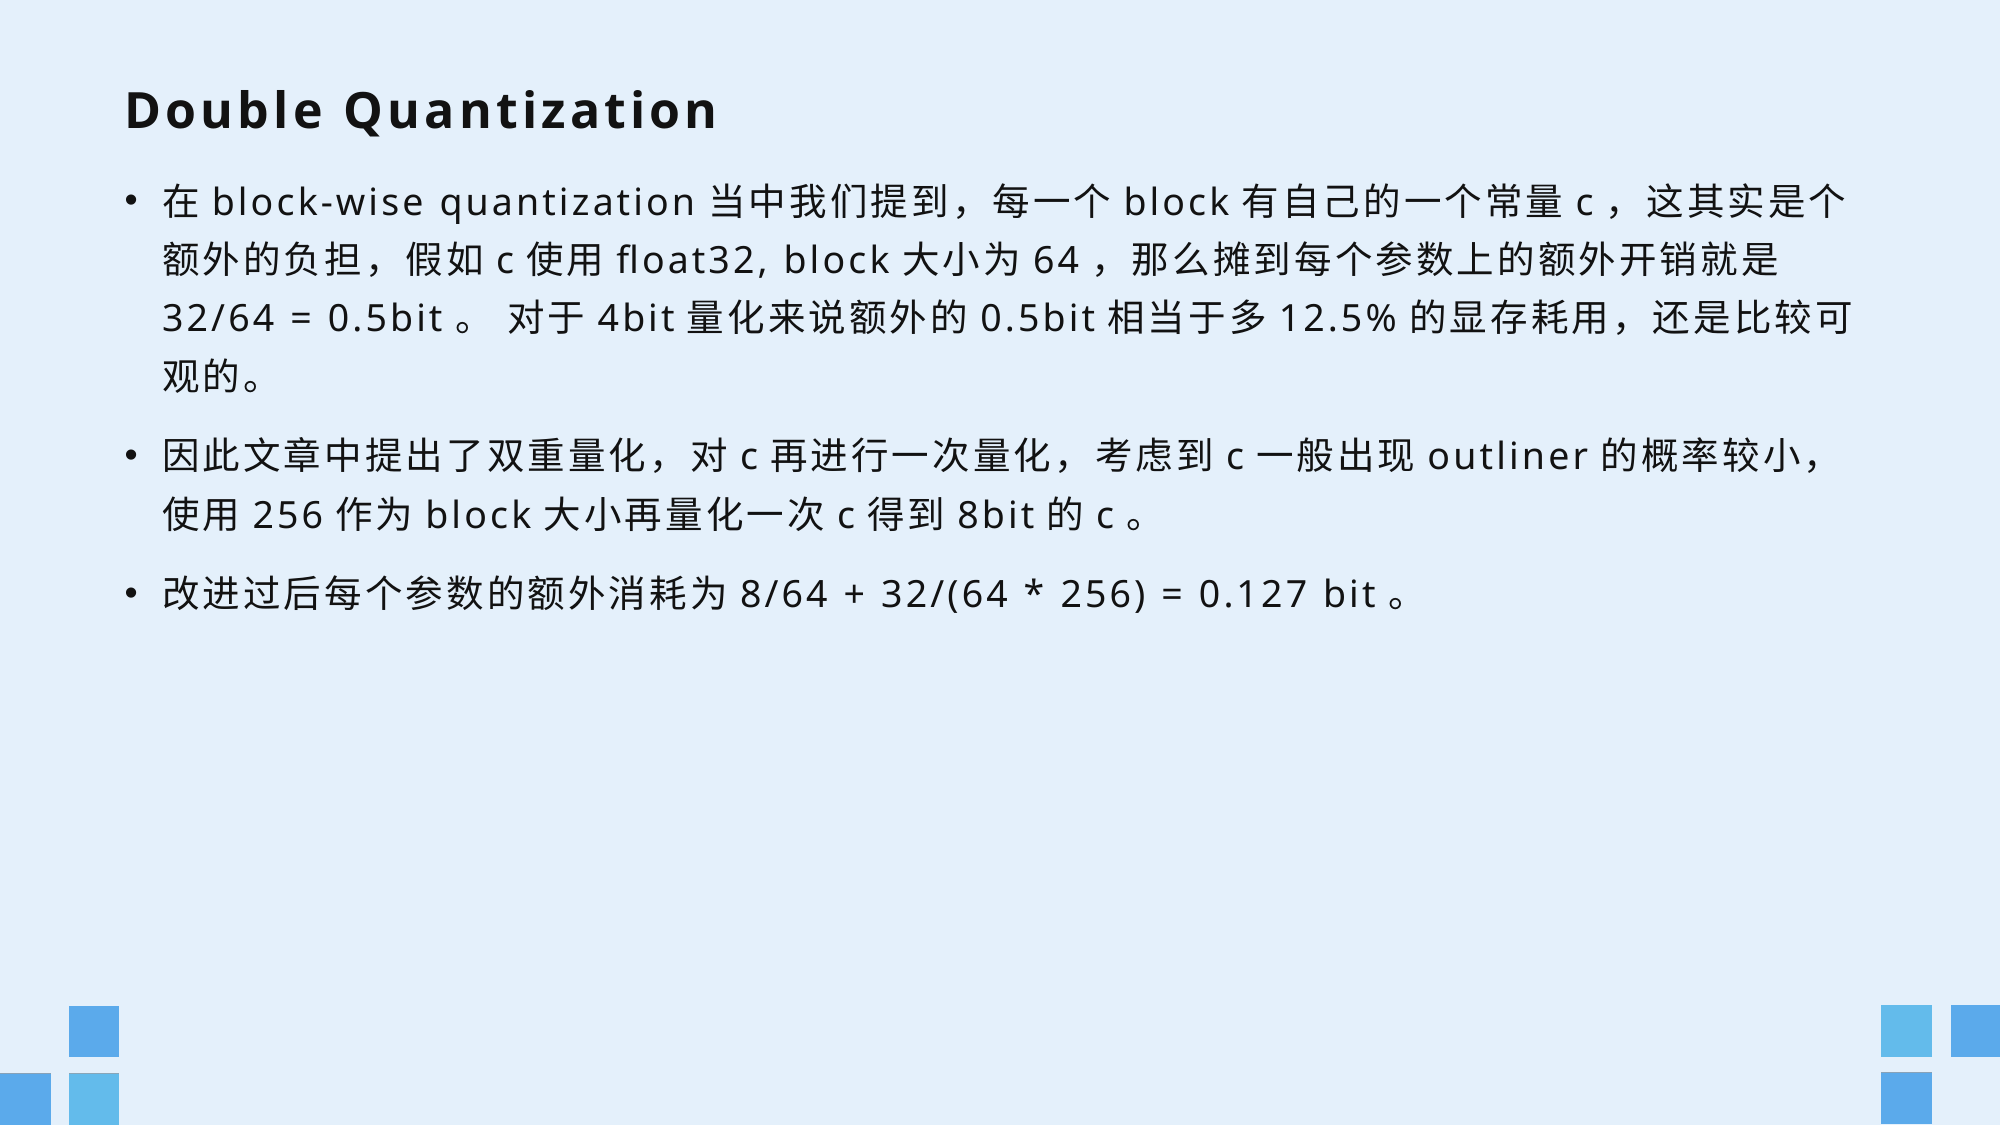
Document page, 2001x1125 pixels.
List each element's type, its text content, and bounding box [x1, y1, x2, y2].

list 在block-wise quantization当中我们提到，每一个block有自己的一个常量c，这其实是个额外的负担，假如c使用float32, block大小为64，那么摊到每个参数上的额外开销就是32/64 = 0.5bit。 对于4bit量化来说额外的0.5bit相当于多12.5%的显存耗用，还是比较可观的。 因此文章中提出了双重量化，对c再进行一次量化，考虑到c一般出现outliner的概率较小，使用256作为block大小再量化一次c得到8bit的c。 改进过后每个参数的额外消耗为8/64 + 32/(64 * 256) = 0.127 bit。 [109, 156, 1891, 1041]
title Double Quantization [109, 72, 1891, 146]
picture [0, 1006, 119, 1125]
picture [1881, 1005, 2000, 1124]
